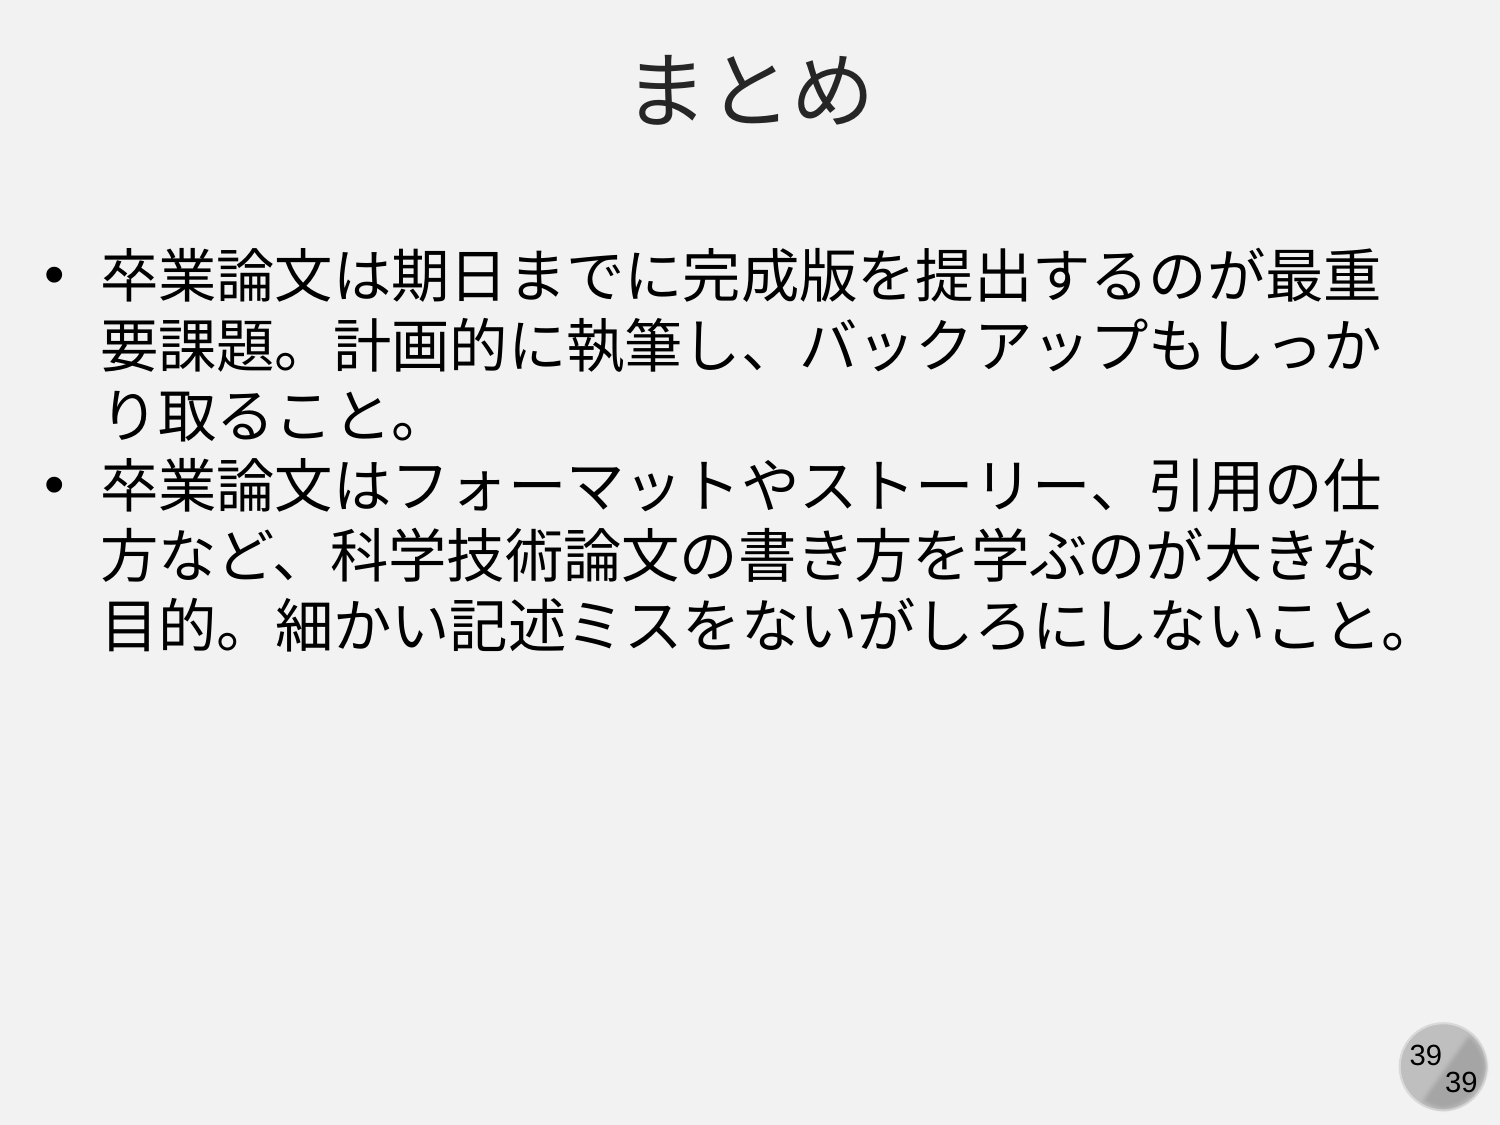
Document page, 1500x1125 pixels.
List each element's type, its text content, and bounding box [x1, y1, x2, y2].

text_box 卒業論文は期日までに完成版を提出するのが最重要課題。計画的に執筆し、バックアップもしっかり取ること。 卒業論文はフォーマットやストーリー、引用の仕方など、科学技術論文の書き方を学ぶのが大きな目的。細かい記述ミスをないがしろにしないこと。 [29, 231, 1436, 667]
list まとめ [0, 31, 1500, 155]
